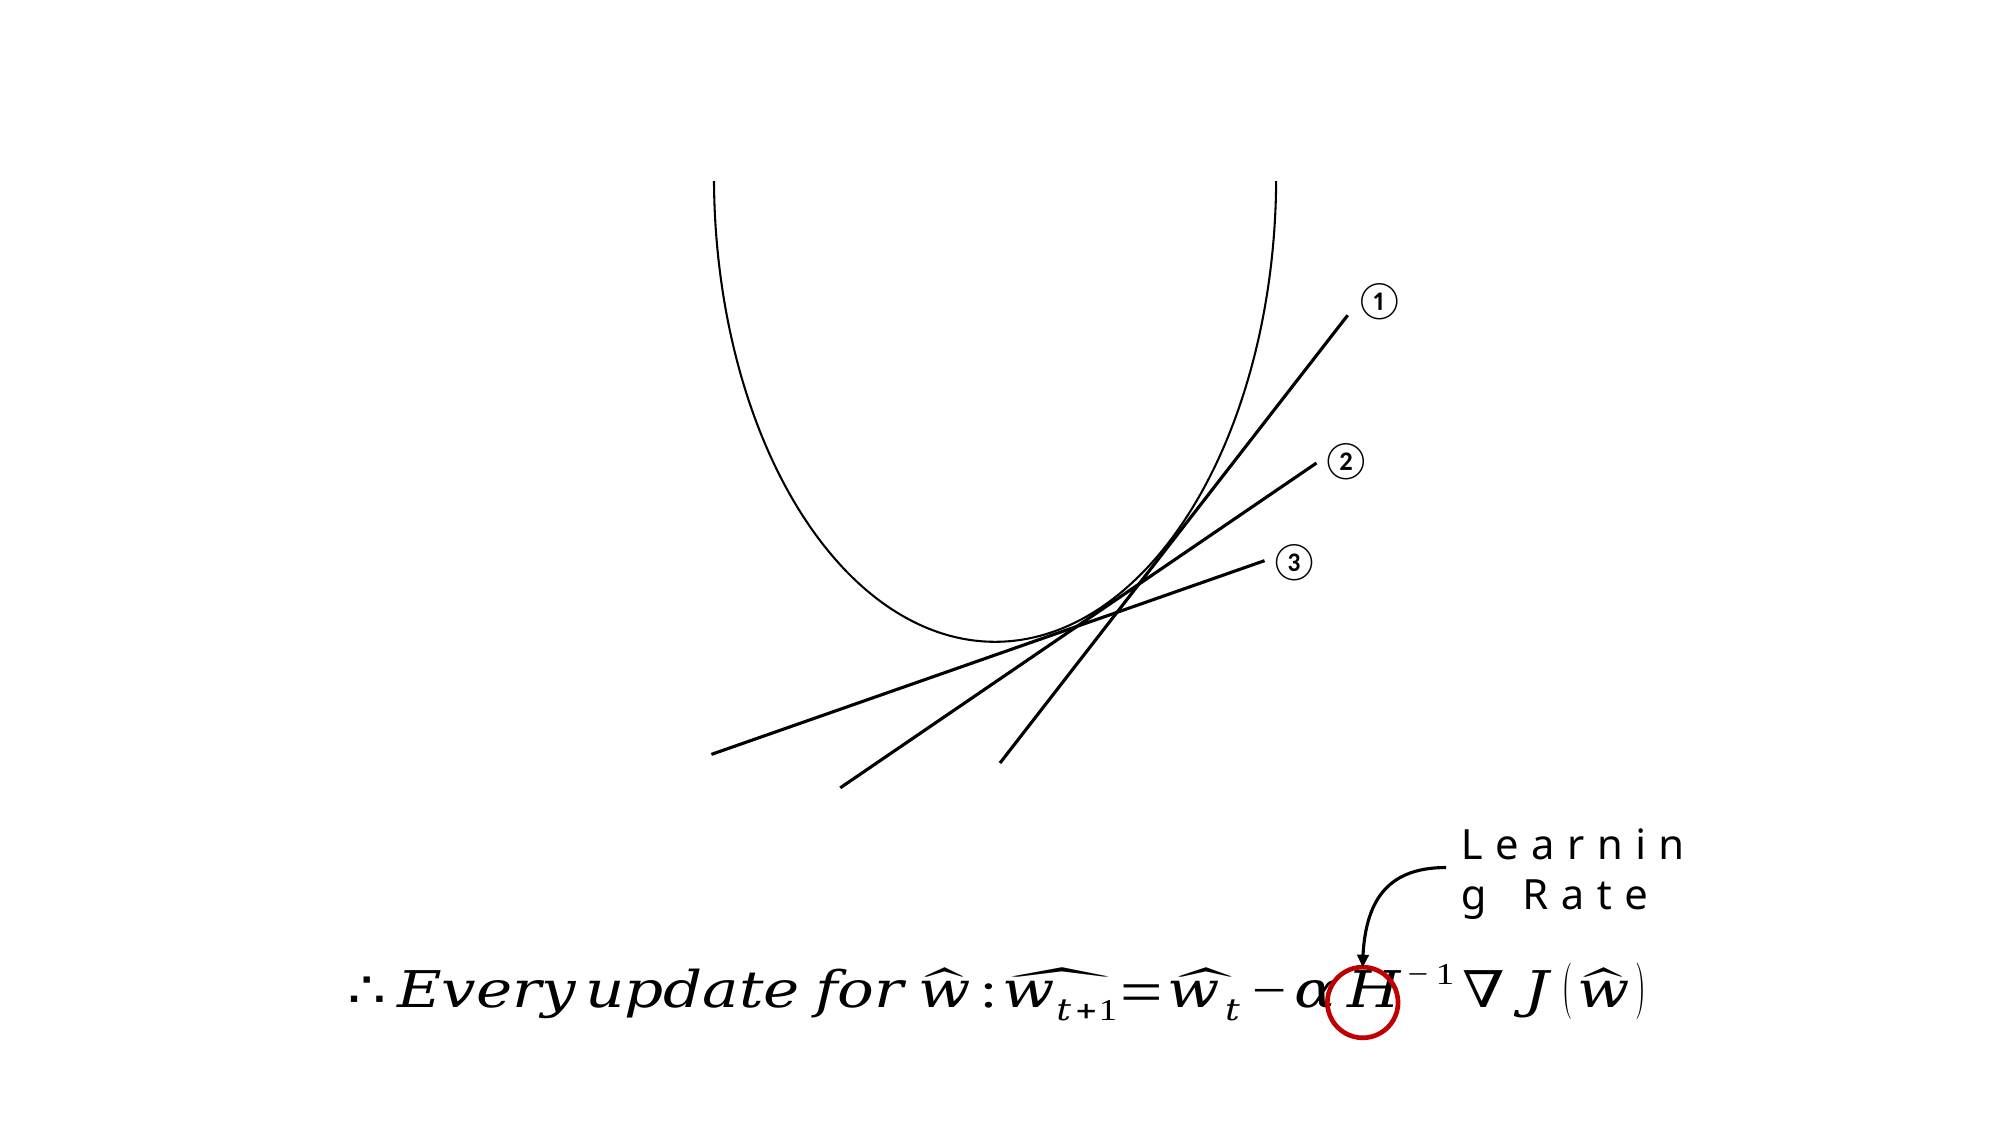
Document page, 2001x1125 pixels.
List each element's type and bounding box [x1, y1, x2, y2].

text_box [999, 268, 1485, 764]
text_box [840, 428, 1451, 788]
text_box [347, 810, 1744, 1038]
text_box [599, 0, 1363, 642]
text_box [711, 529, 1399, 755]
